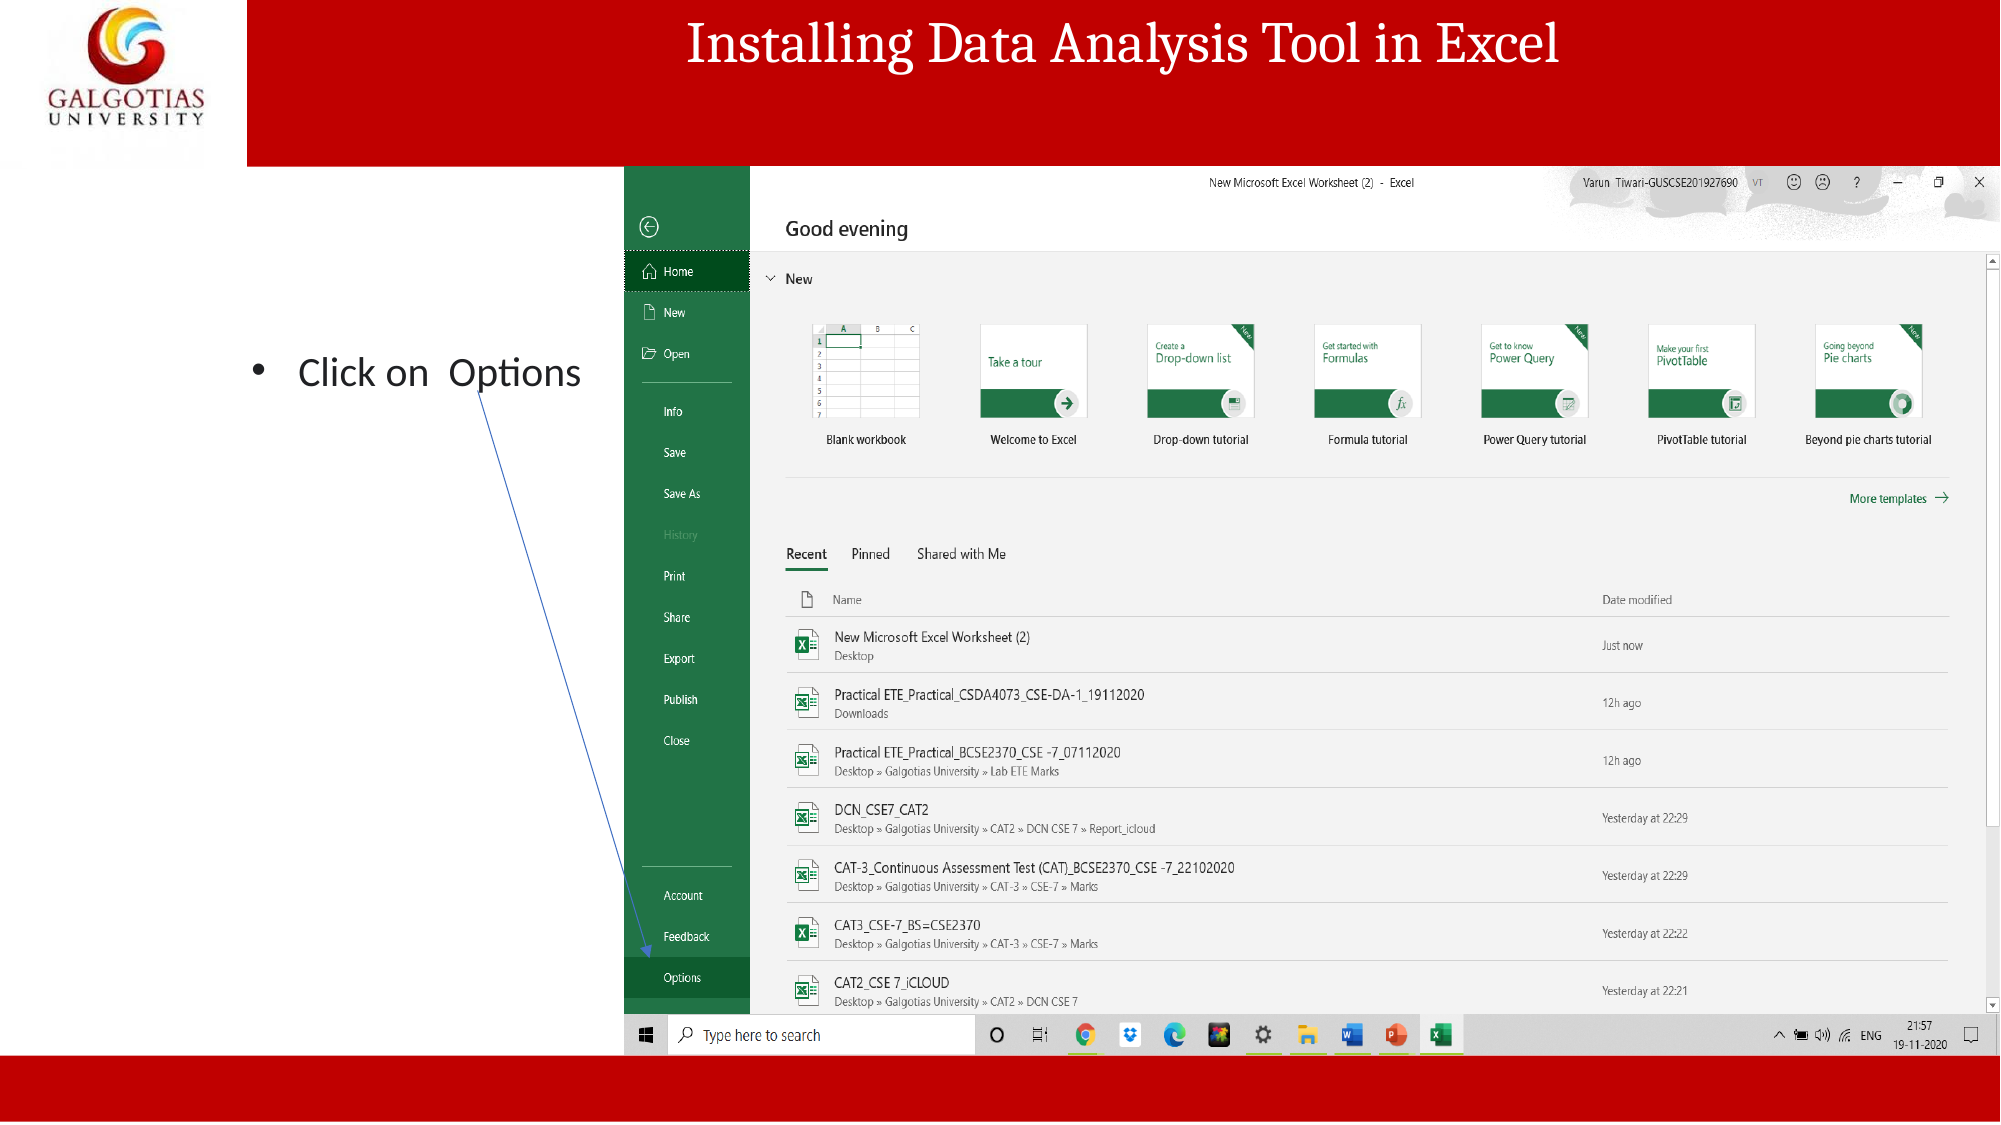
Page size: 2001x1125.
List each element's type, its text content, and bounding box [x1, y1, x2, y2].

text_box [0, 1055, 2000, 1122]
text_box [477, 390, 650, 959]
picture [0, 0, 247, 169]
text_box Click on Options [236, 337, 624, 402]
picture [624, 166, 2000, 1055]
text_box Installing Data Analysis Tool in Excel [247, 0, 2000, 167]
